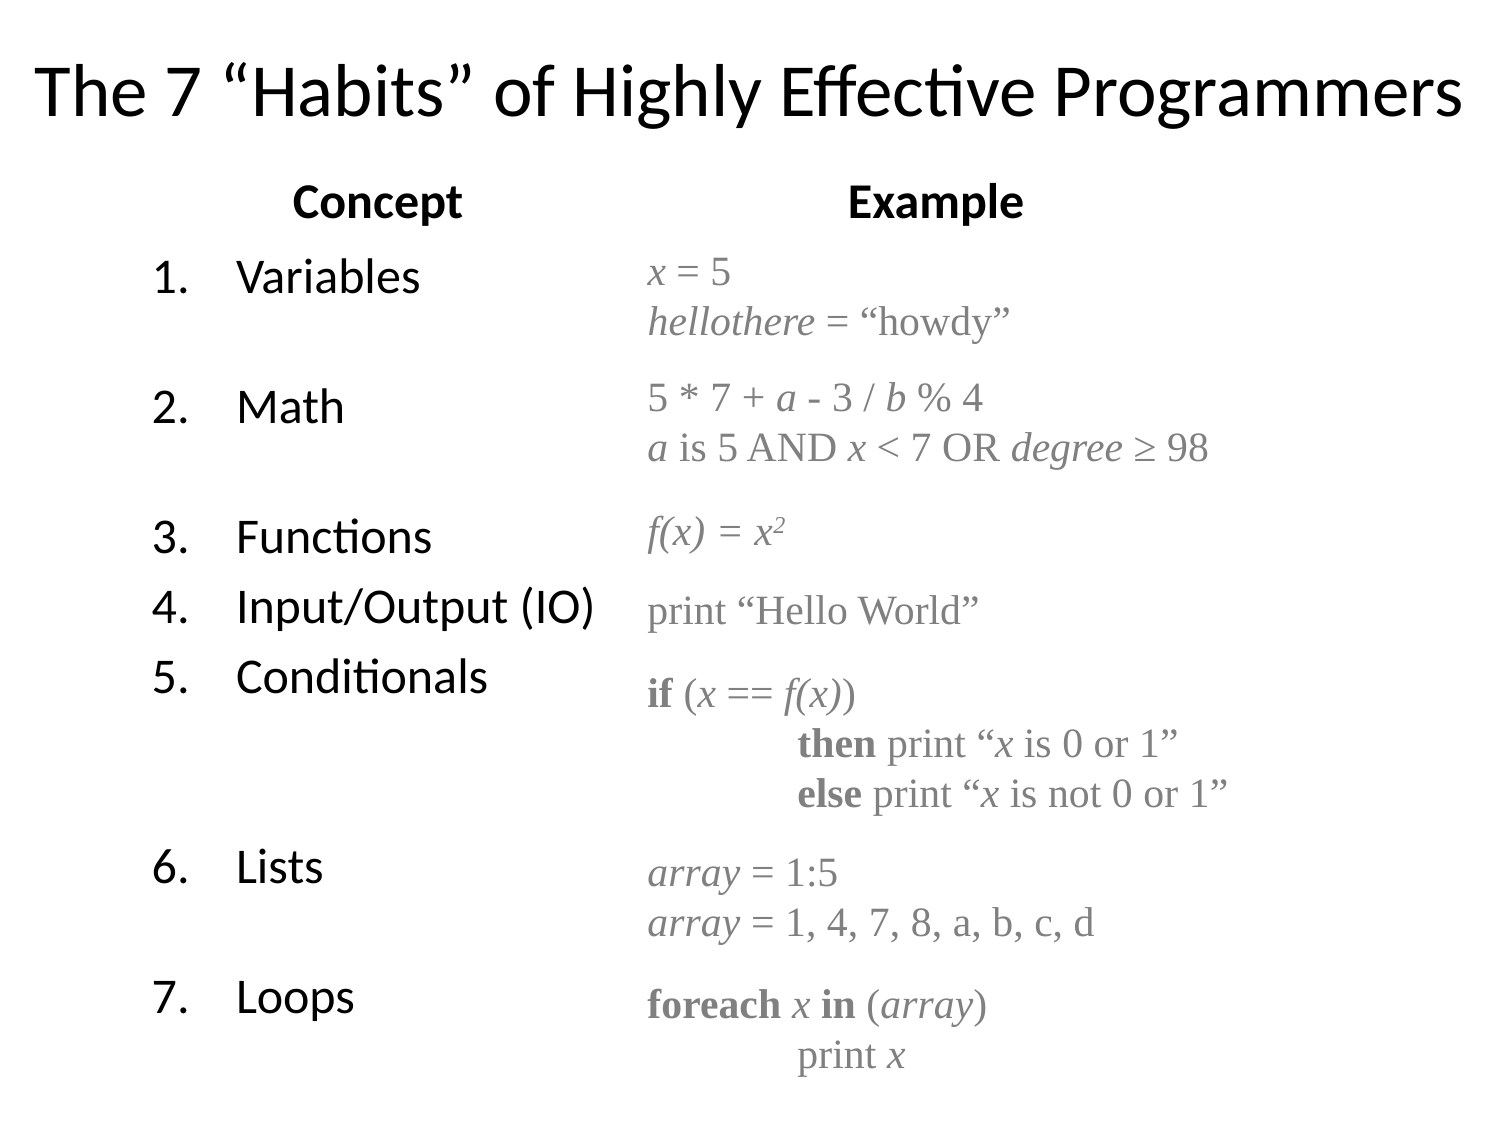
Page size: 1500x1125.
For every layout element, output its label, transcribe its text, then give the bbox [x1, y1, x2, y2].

title The 7 “Habits” of Highly Effective Programmers [0, 29, 1500, 145]
text_box array = 1:5 array = 1, 4, 7, 8, a, b, c, d [632, 836, 1500, 969]
list x = 5 hellothere = “howdy” [632, 235, 1500, 362]
text_box foreach x in (array) print x [632, 969, 1500, 1102]
list Concept [136, 145, 620, 235]
text_box 5 * 7 + a - 3 / b % 4 a is 5 AND x < 7 OR degree ≥ 98 [632, 362, 1500, 495]
text_box print “Hello World” [632, 575, 1500, 651]
list Example [632, 145, 1240, 235]
list Variables Math Functions Input/Output (IO) Conditionals Lists Loops [136, 235, 620, 1073]
text_box f(x) = x2 [632, 496, 1500, 569]
text_box if (x == f(x)) then print “x is 0 or 1” else print “x is not 0 or 1” [632, 658, 1500, 791]
